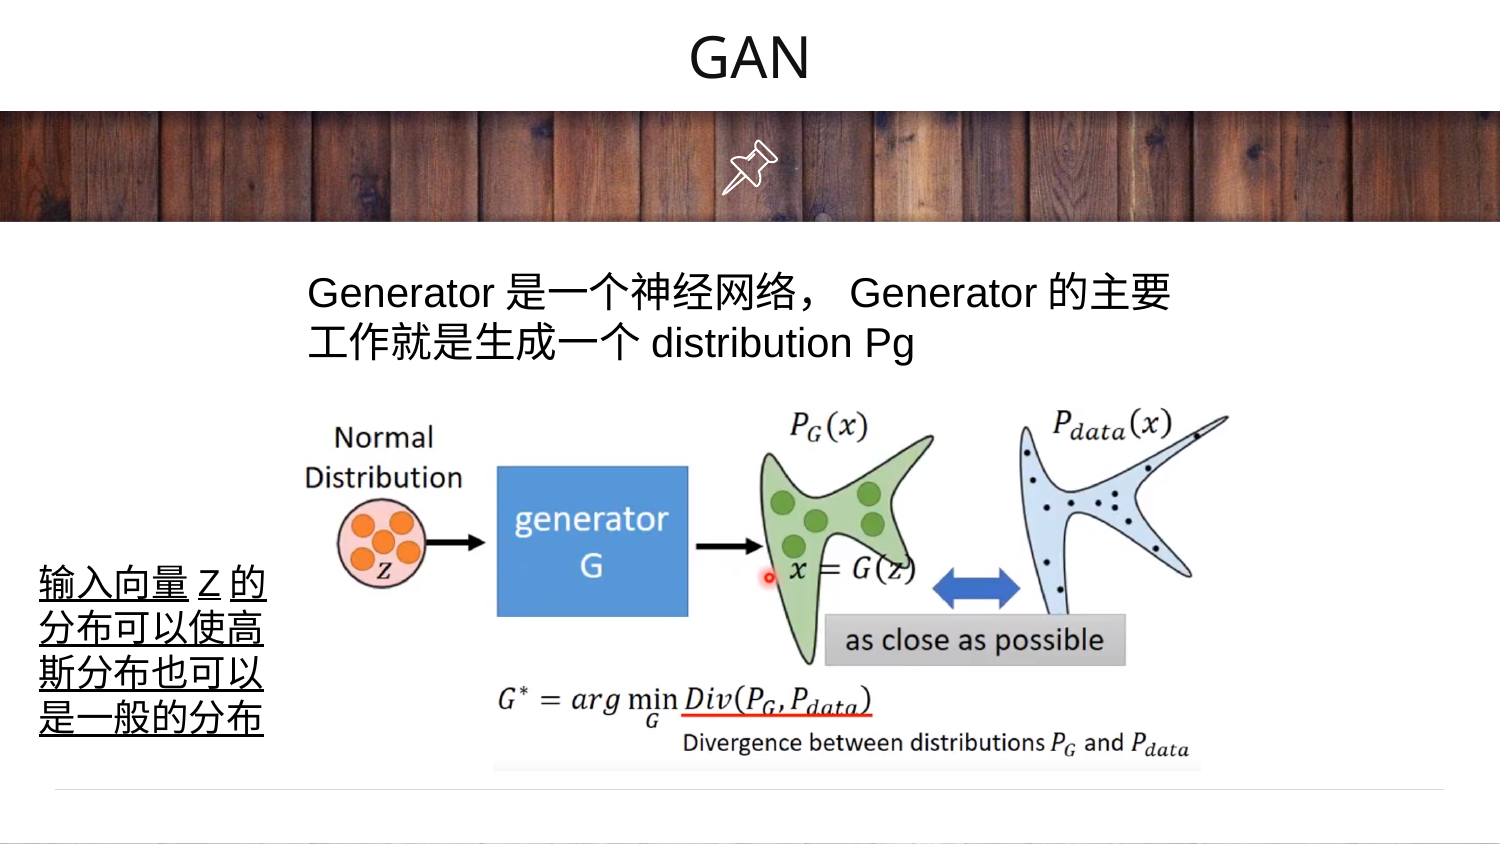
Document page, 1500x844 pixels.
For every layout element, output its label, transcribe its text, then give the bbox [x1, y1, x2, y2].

picture [0, 111, 1500, 221]
title GAN [97, 0, 1403, 111]
picture [279, 388, 1236, 771]
text_box 输入向量Z的分布可以使高斯分布也可以是一般的分布 [24, 551, 293, 746]
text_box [722, 140, 778, 195]
text_box Generator是一个神经网络，Generator的主要工作就是生成一个distribution Pg [292, 258, 1223, 374]
